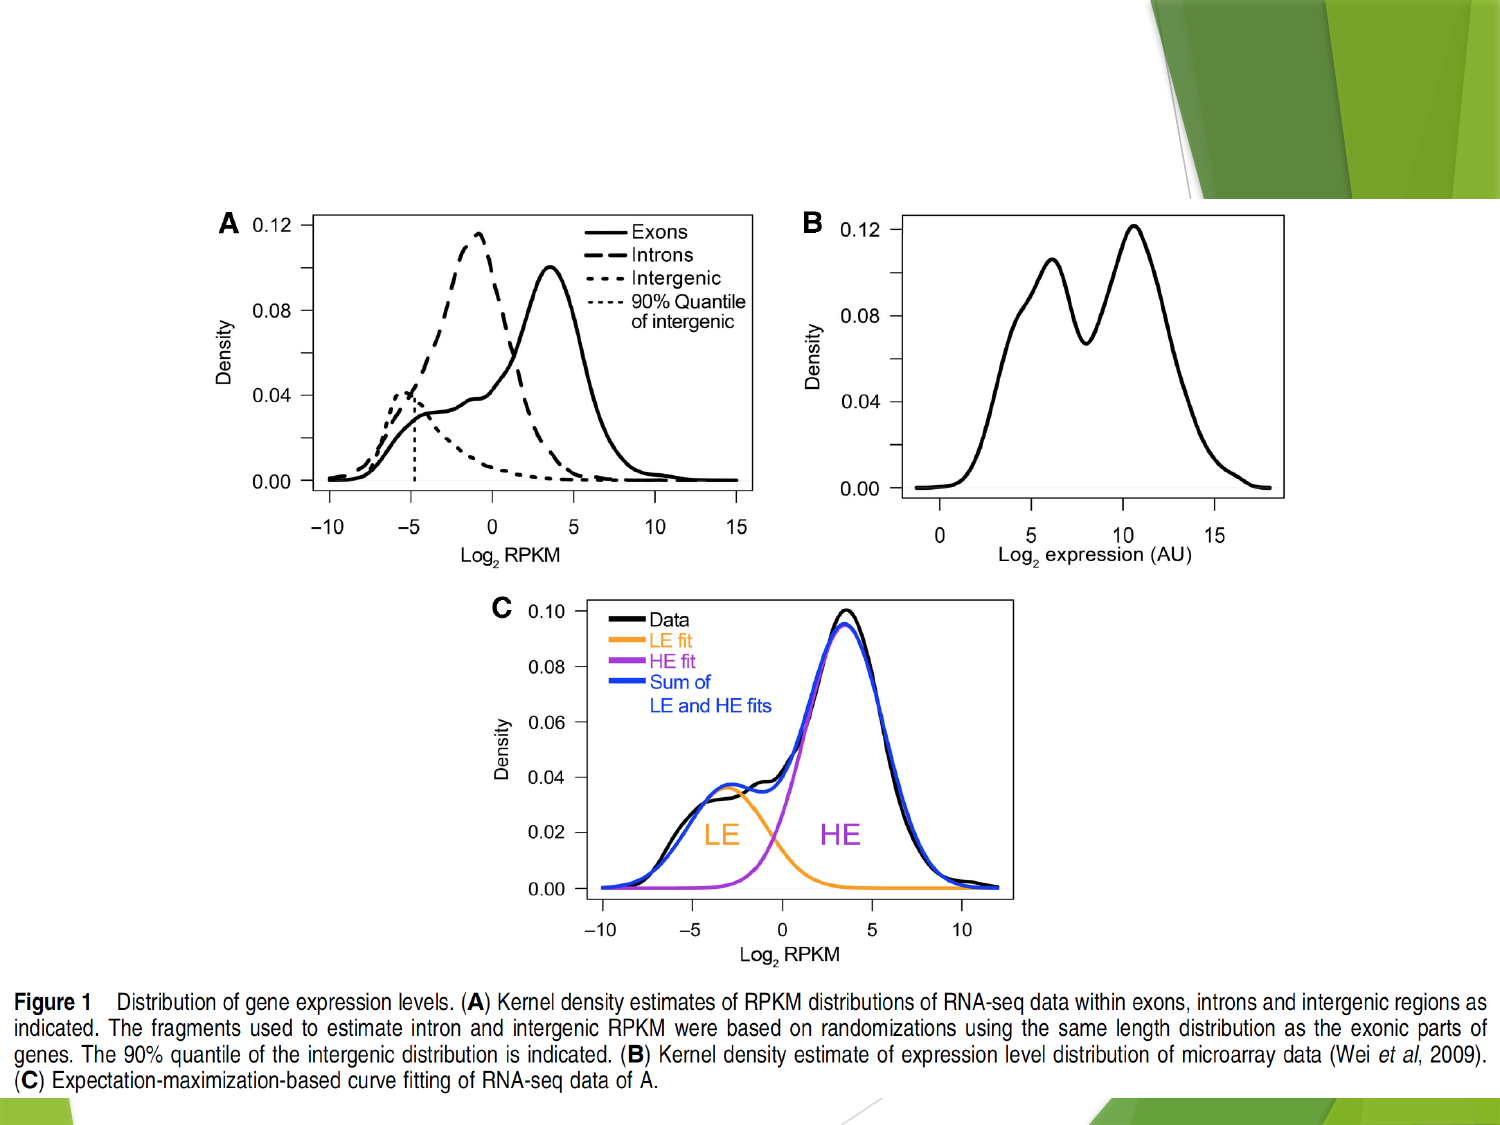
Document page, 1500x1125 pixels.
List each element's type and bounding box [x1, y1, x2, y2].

picture [0, 199, 1500, 1099]
